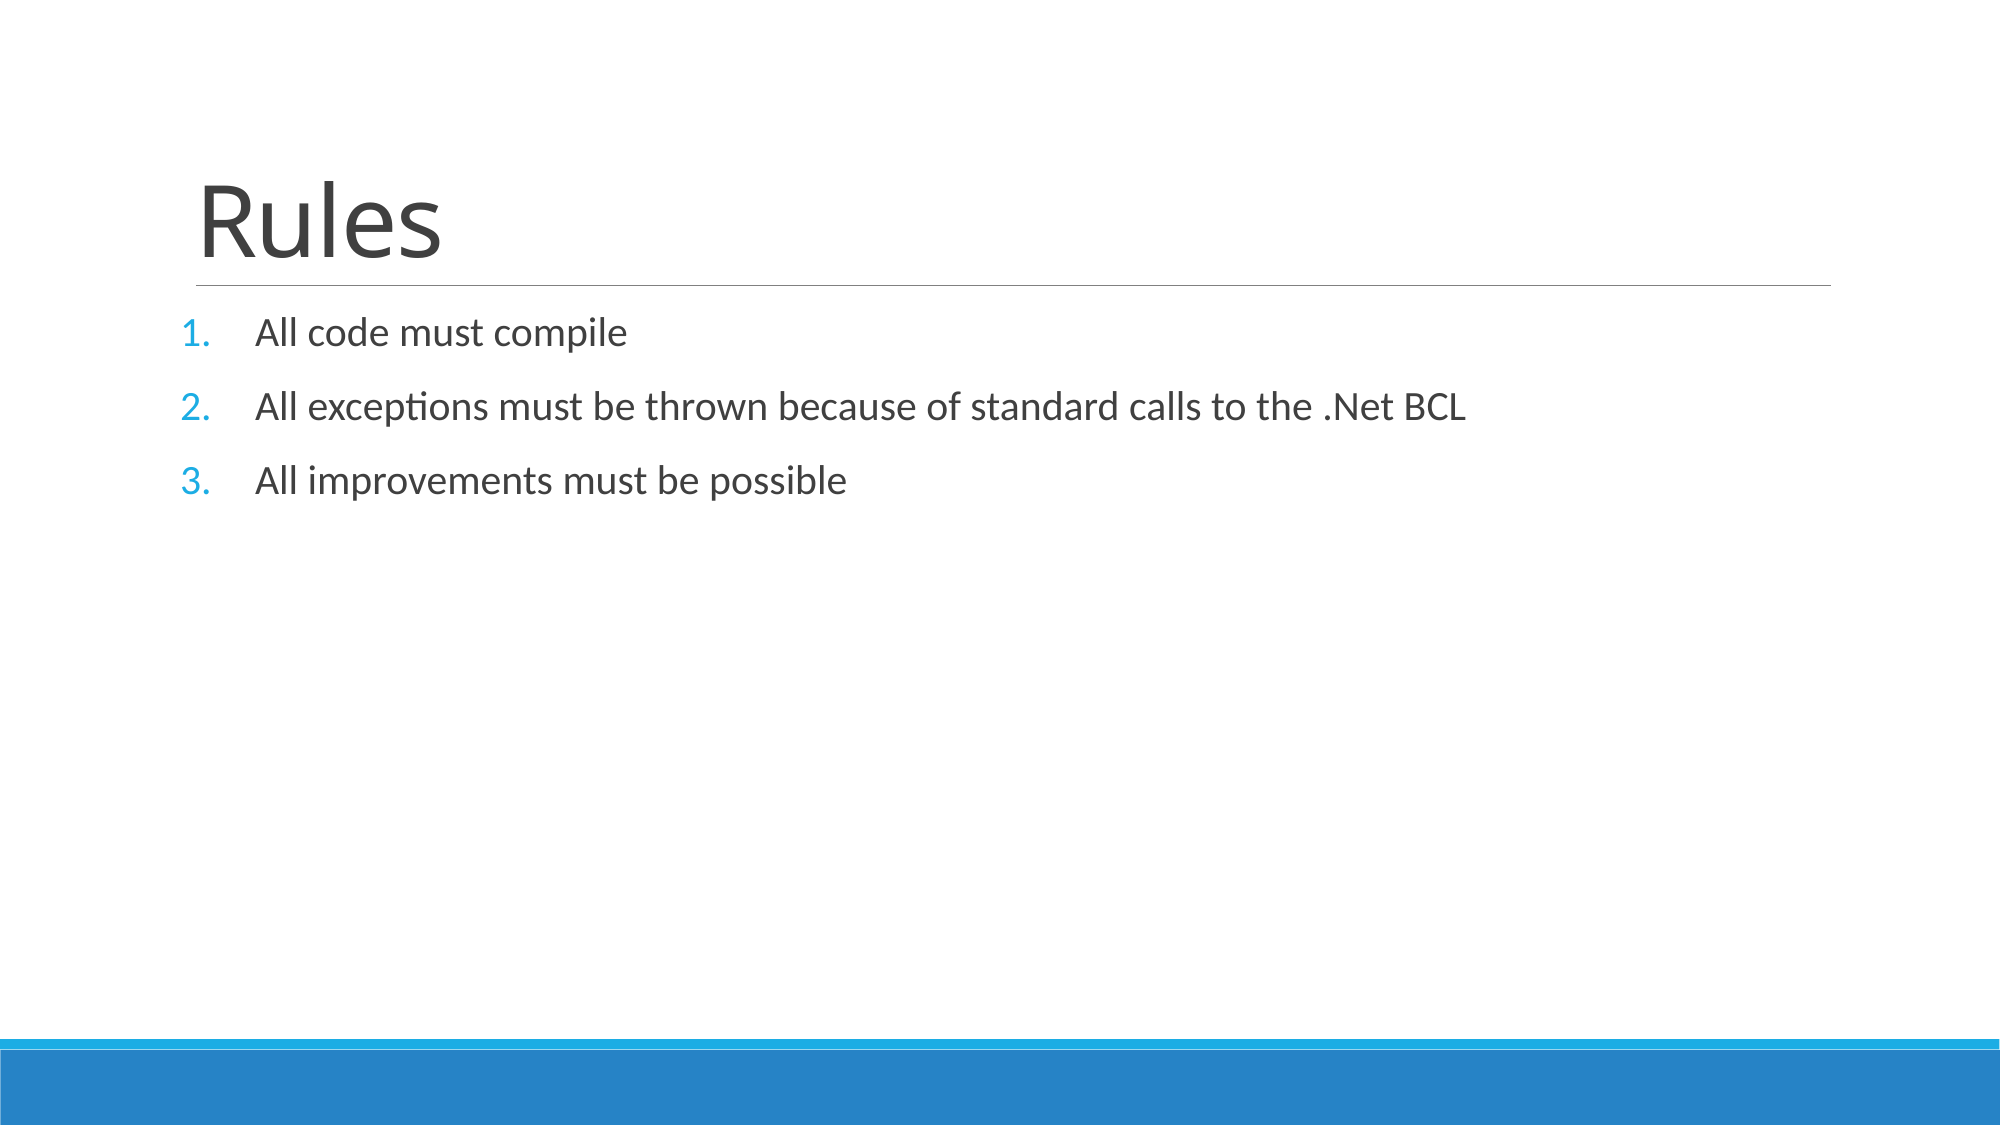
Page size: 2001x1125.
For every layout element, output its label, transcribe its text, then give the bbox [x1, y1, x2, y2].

list All code must compile All exceptions must be thrown because of standard calls to the .Net BCL All improvements must be possible [180, 302, 1830, 963]
title Rules [180, 47, 1830, 285]
